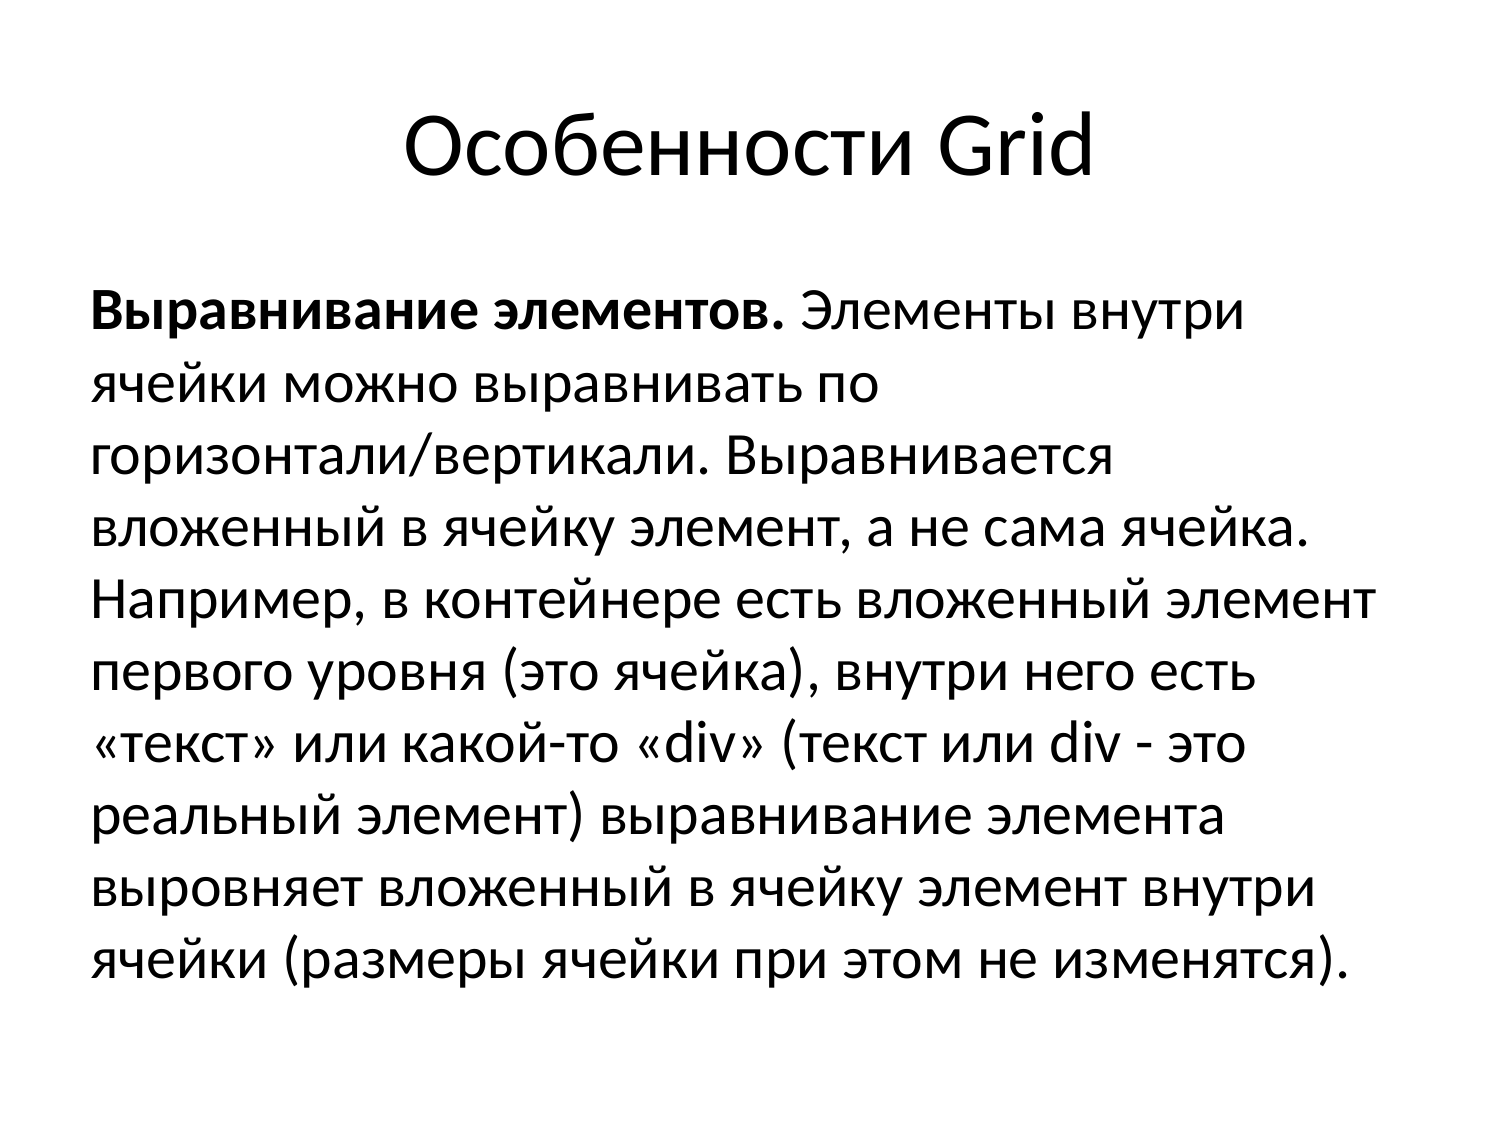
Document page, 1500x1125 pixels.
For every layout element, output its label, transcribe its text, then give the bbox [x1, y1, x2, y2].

list Выравнивание элементов. Элементы внутри ячейки можно выравнивать по горизонтали/вертикали. Выравнивается вложенный в ячейку элемент, а не сама ячейка. Например, в контейнере есть вложенный элемент первого уровня (это ячейка), внутри него есть «текст» или какой-то «div» (текст или div - это реальный элемент) выравнивание элемента выровняет вложенный в ячейку элемент внутри ячейки (размеры ячейки при этом не изменятся). [75, 262, 1425, 1005]
title Особенности Grid [75, 45, 1425, 233]
